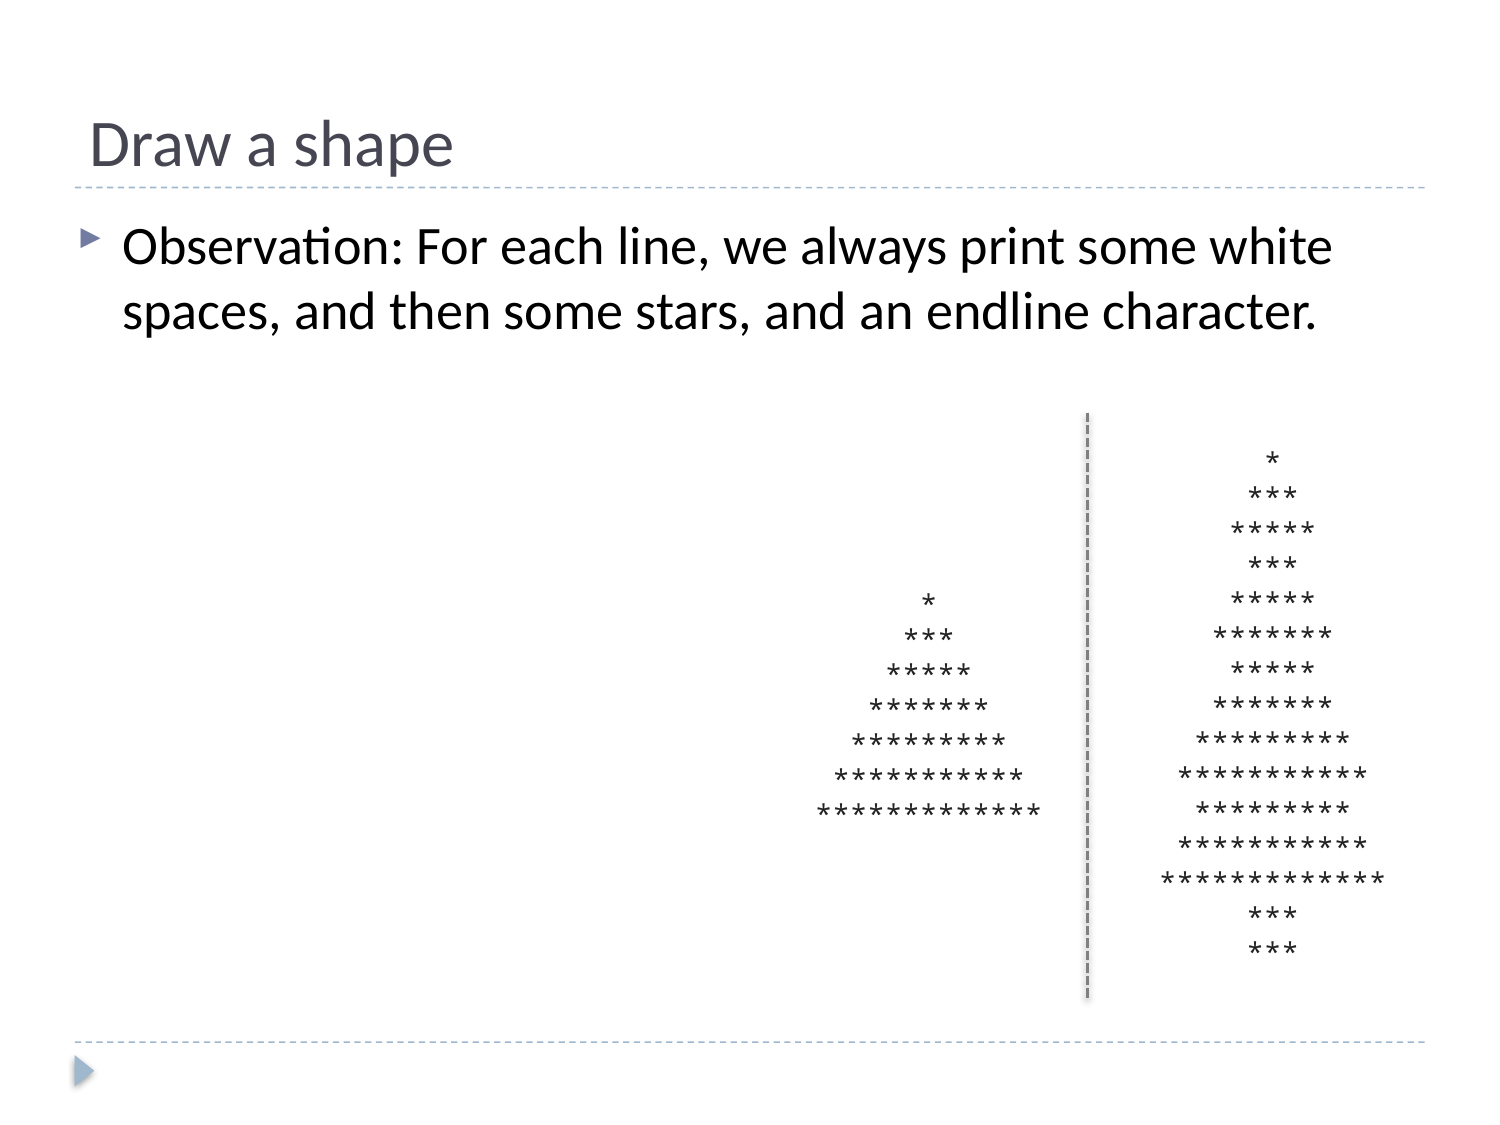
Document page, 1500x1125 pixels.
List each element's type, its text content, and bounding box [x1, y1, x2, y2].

text_box * *** ***** ******* ********* *********** ************* [800, 578, 1063, 839]
text_box Observation: For each line, we always print some white spaces, and then some stars, and an endline character. [62, 202, 1413, 378]
text_box * *** ***** *** ***** ******* ***** ******* ********* *********** ********* *********** ************* *** *** [1144, 437, 1407, 977]
title Draw a shape [75, 24, 1425, 188]
